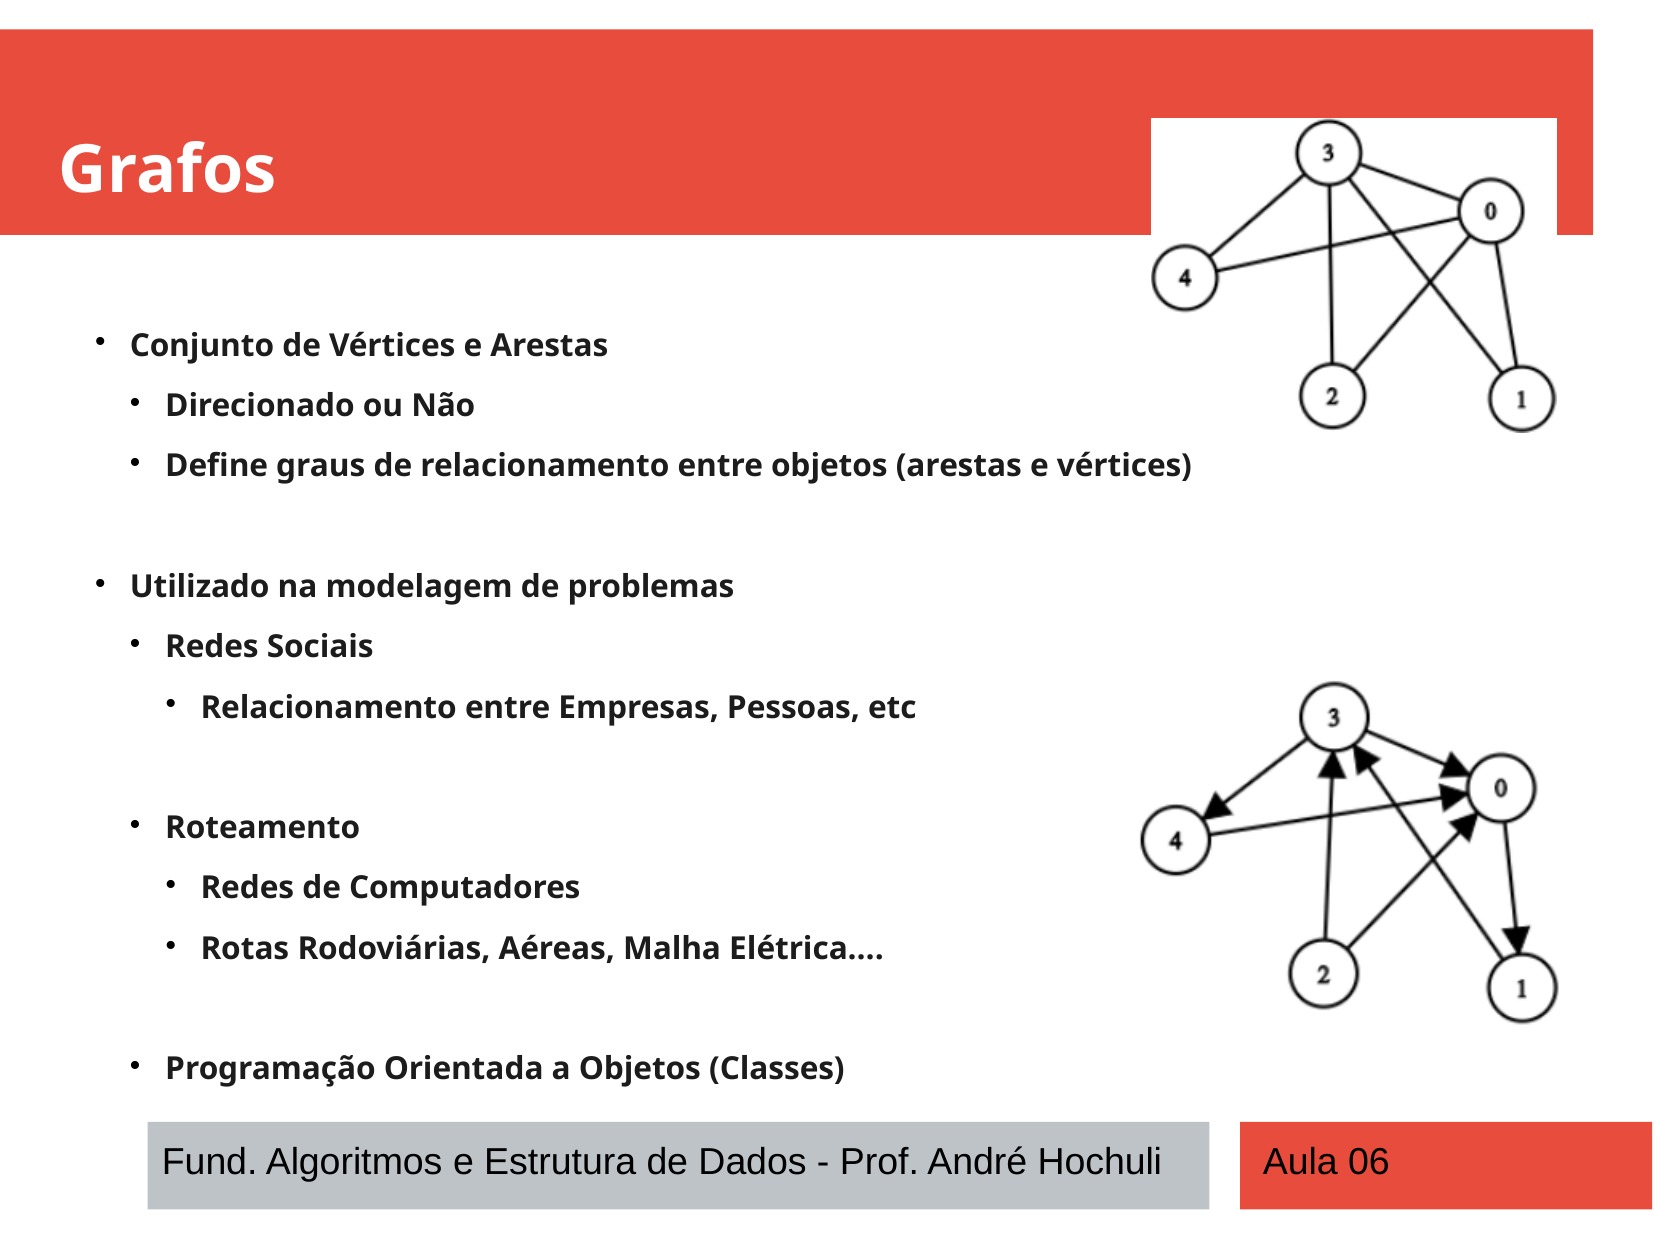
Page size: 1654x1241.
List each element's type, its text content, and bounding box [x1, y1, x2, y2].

text_box Fund. Algoritmos e Estrutura de Dados - Prof. André Hochuli [147, 1129, 1204, 1189]
text_box Conjunto de Vértices e Arestas Direcionado ou Não Define graus de relacionamento entre objetos (arestas e vértices) Utilizado na modelagem de problemas Redes Sociais Relacionamento entre Empresas, Pessoas, etc Roteamento Redes de Computadores Rotas Rodoviárias, Aéreas, Malha Elétrica…. Programação Orientada a Objetos (Classes) [58, 324, 1564, 1092]
text_box Grafos [58, 58, 1594, 206]
picture [1124, 635, 1575, 1040]
text_box Aula 06 [1248, 1129, 1622, 1189]
picture [1151, 117, 1557, 434]
